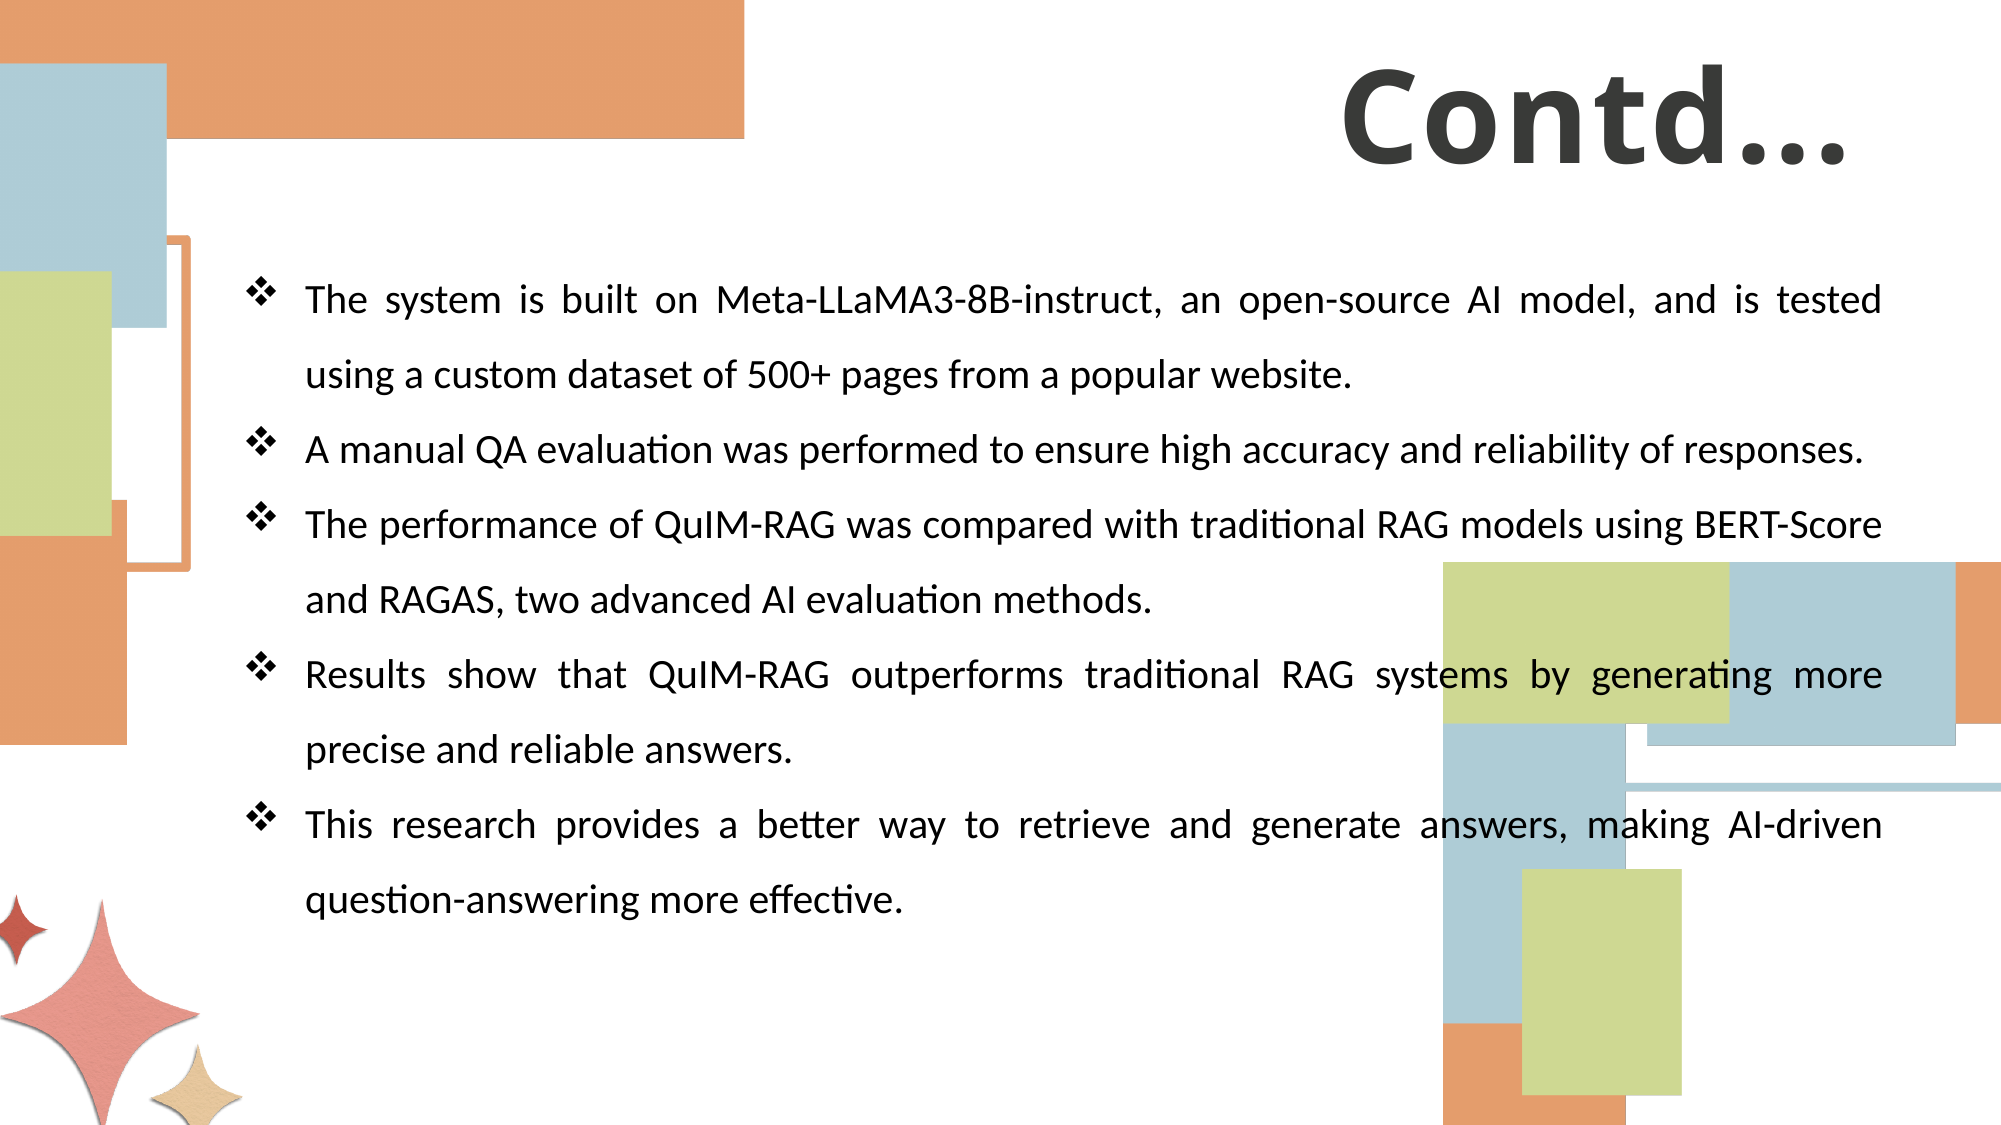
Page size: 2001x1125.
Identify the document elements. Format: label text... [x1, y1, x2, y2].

text_box [0, 0, 745, 745]
text_box Contd... [1226, 81, 1964, 190]
text_box [1443, 562, 2000, 1125]
text_box The system is built on Meta-LLaMA3-8B-instruct, an open-source AI model, and is tested using a custom dataset of 500+ pages from a popular website. A manual QA evaluation was performed to ensure high accuracy and reliability of responses. The performance of QuIM-RAG was compared with traditional RAG models using BERT-Score and RAGAS, two advanced AI evaluation methods. Results show that QuIM-RAG outperforms traditional RAG systems by generating more precise and reliable answers. This research provides a better way to retrieve and generate answers, making AI-driven question-answering more effective. [242, 246, 1884, 922]
text_box [0, 894, 243, 1125]
